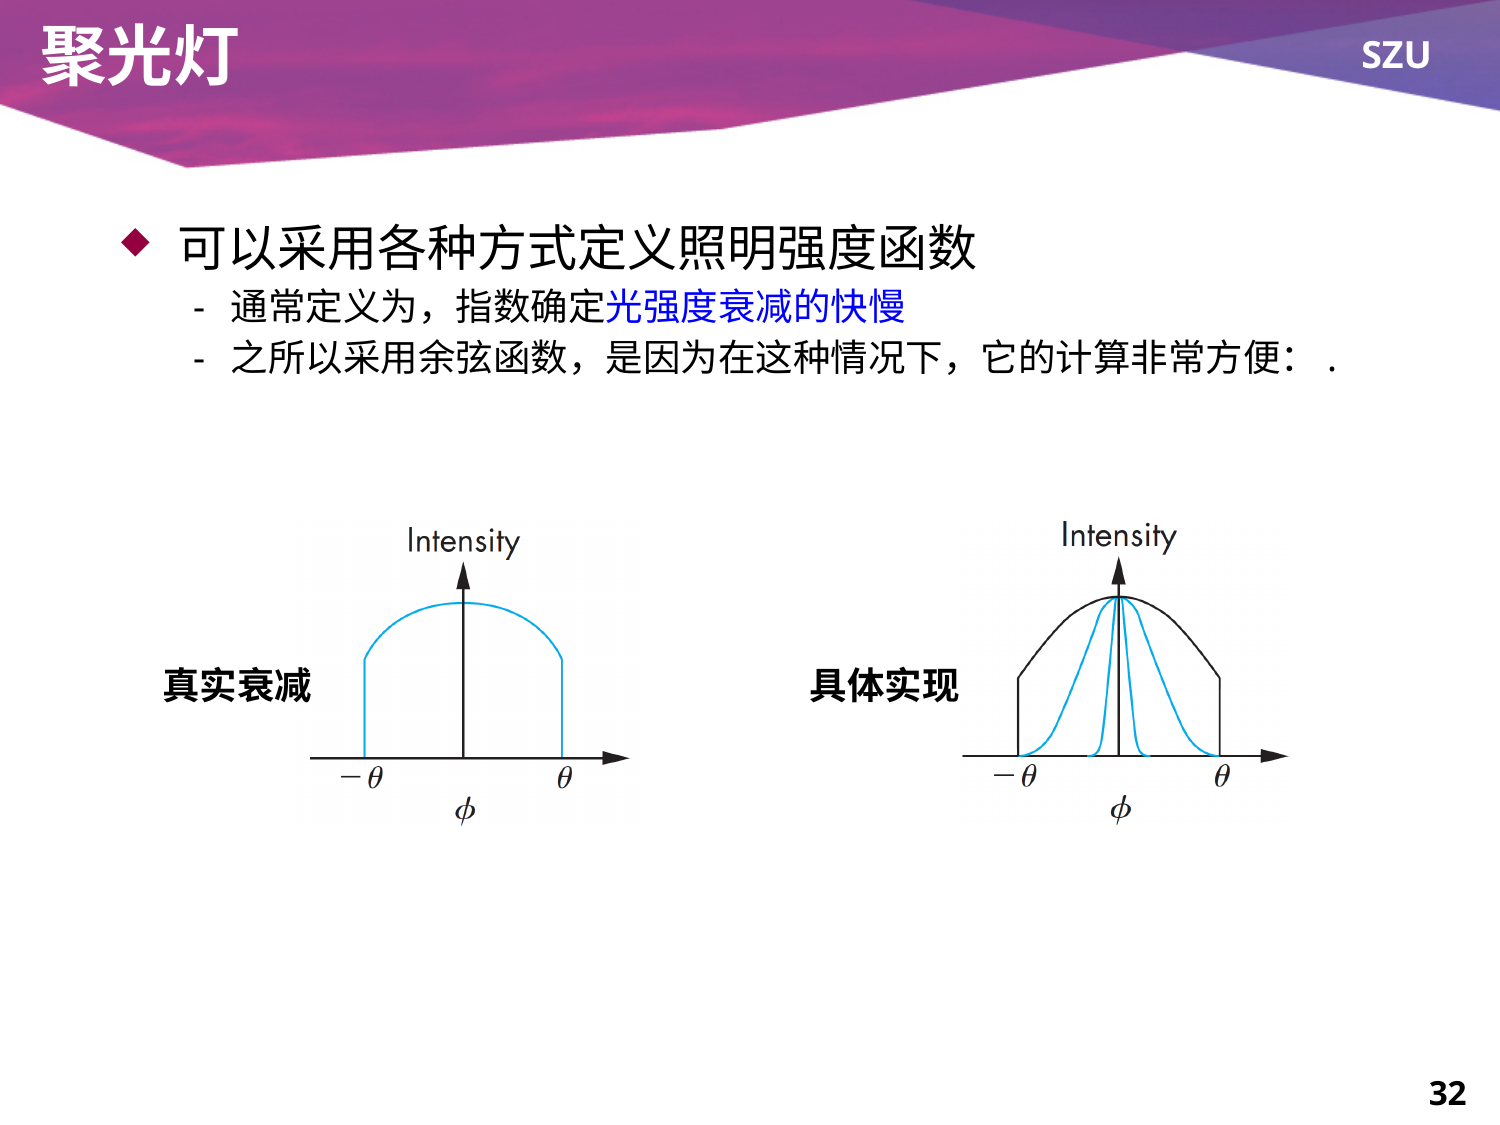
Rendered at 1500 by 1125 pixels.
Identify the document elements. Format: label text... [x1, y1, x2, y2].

text_box 真实衰减 [147, 655, 295, 715]
title 聚光灯 [25, 15, 1320, 104]
slide_number 32 [1384, 1065, 1500, 1125]
picture [0, 0, 1500, 1125]
text_box 具体实现 [794, 655, 955, 715]
